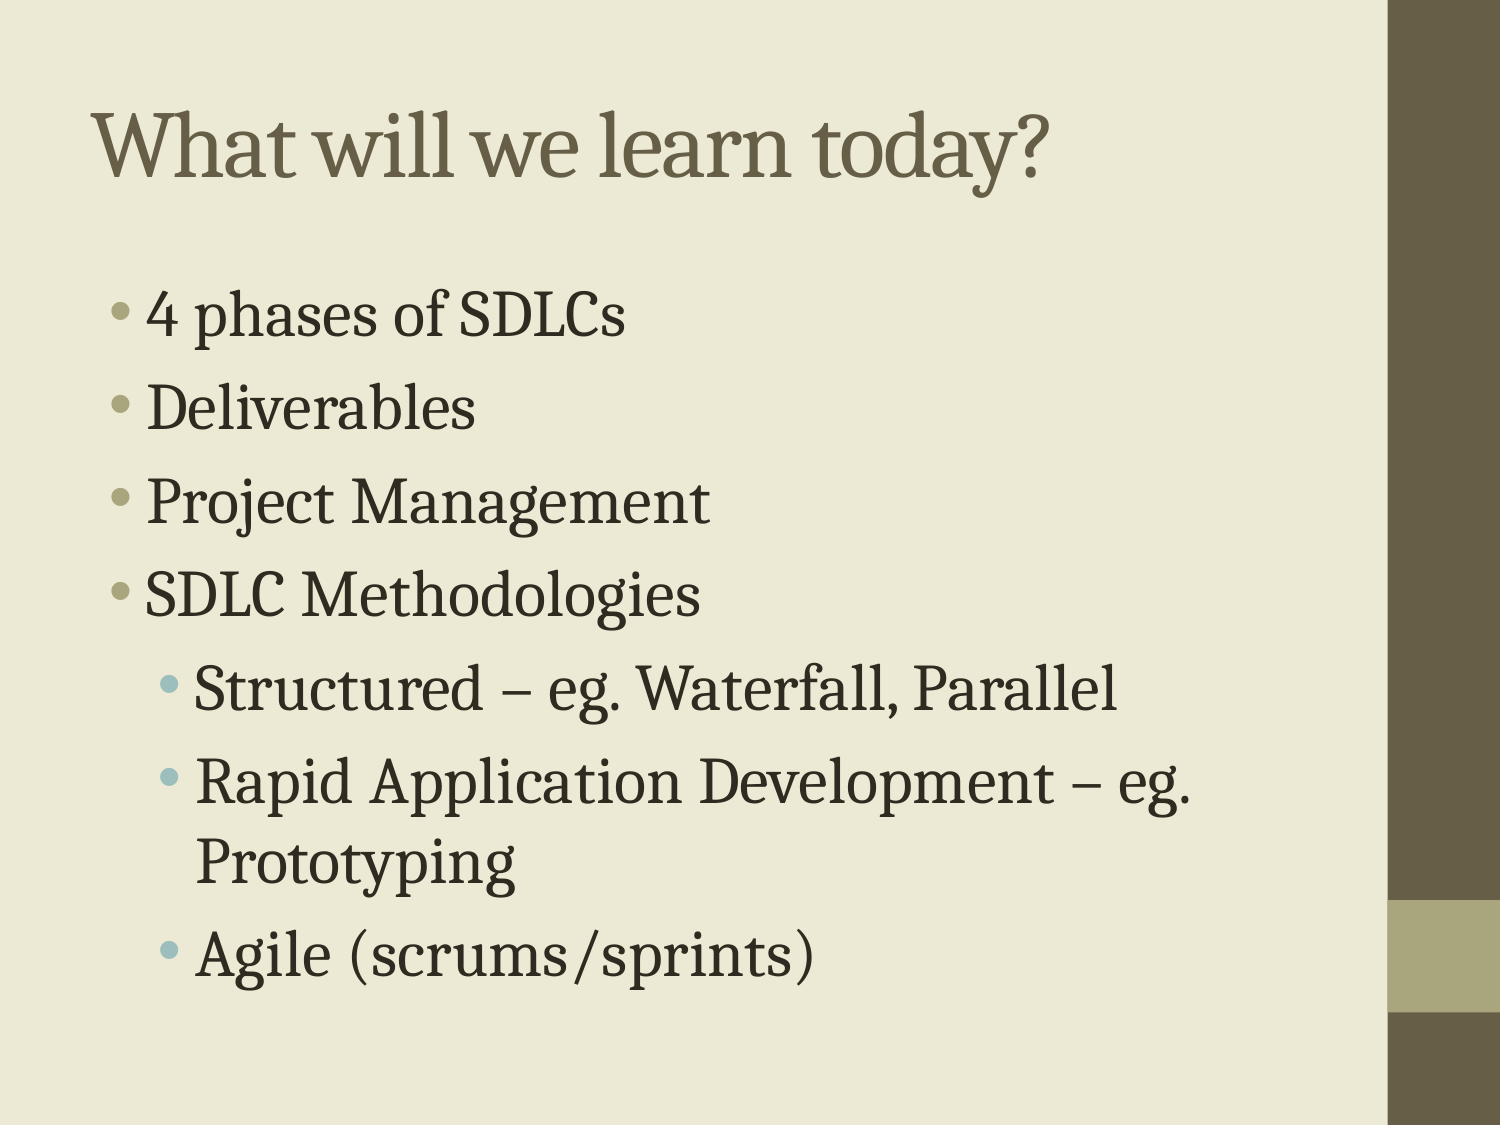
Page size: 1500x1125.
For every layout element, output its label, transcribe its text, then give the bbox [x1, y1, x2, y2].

title What will we learn today? [75, 45, 1325, 233]
list 4 phases of SDLCs Deliverables Project Management SDLC Methodologies Structured – eg. Waterfall, Parallel Rapid Application Development – eg. Prototyping Agile (scrums/sprints) [75, 262, 1325, 1050]
